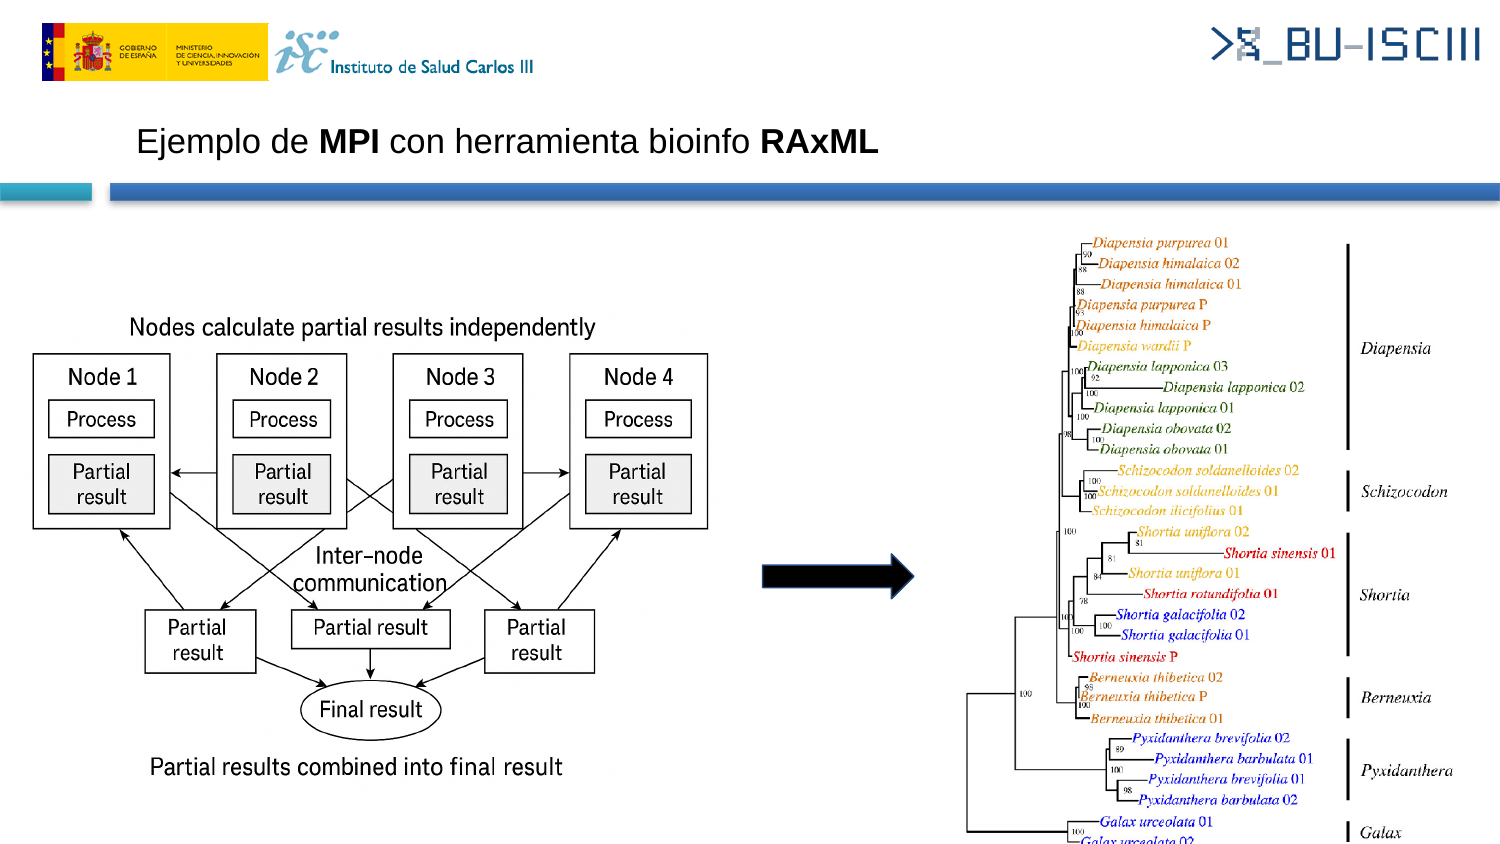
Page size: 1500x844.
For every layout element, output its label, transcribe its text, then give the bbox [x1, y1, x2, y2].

list Ejemplo de MPI con herramienta bioinfo RAxML [121, 111, 923, 177]
picture [1201, 0, 1492, 85]
picture [21, 303, 761, 797]
picture [42, 23, 593, 81]
picture [964, 235, 1454, 844]
text_box [765, 553, 914, 599]
